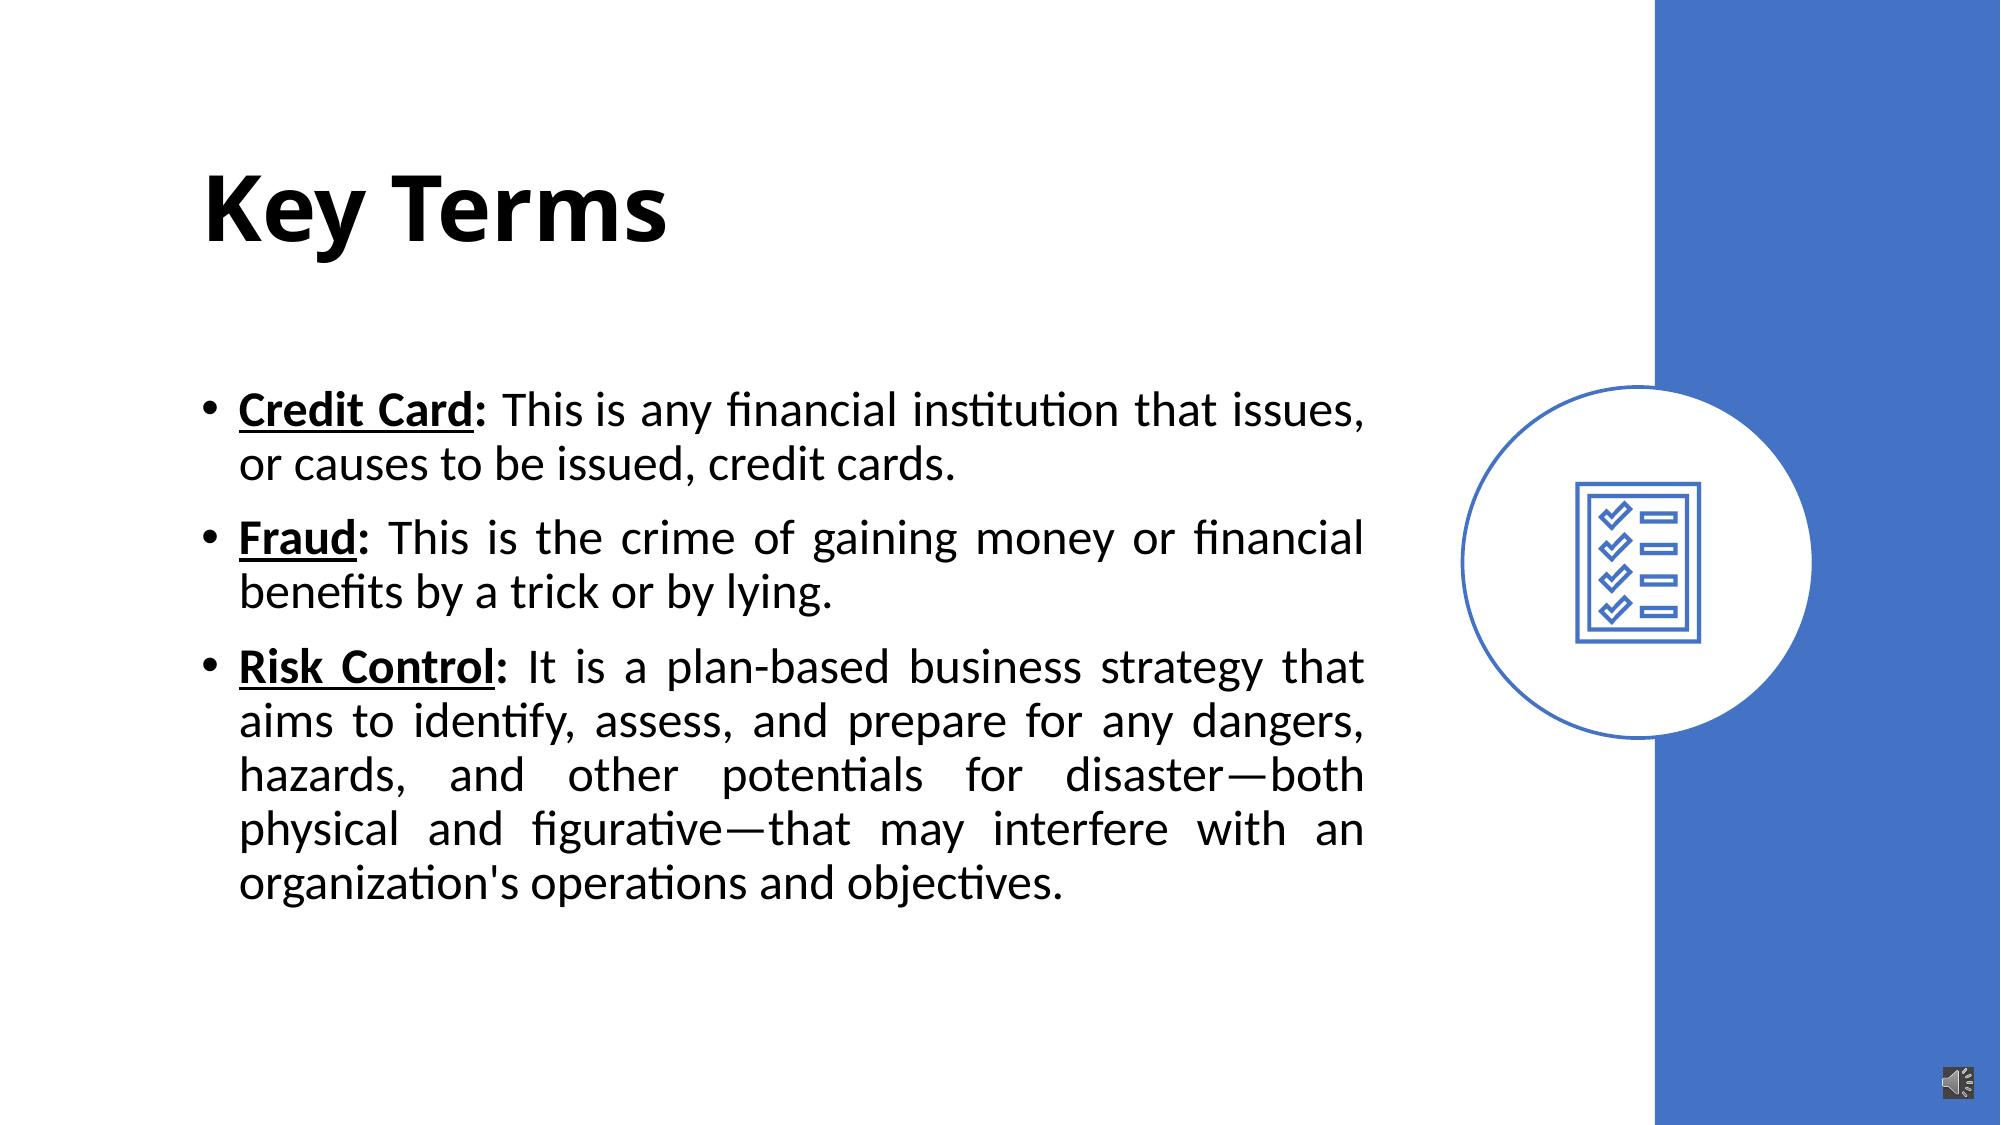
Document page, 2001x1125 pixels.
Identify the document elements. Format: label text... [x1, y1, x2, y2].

picture [1941, 1066, 1975, 1100]
text_box [1654, 0, 2000, 1125]
title Key Terms [186, 102, 1413, 321]
list Credit Card: This is any financial institution that issues, or causes to be issued, credit cards. Fraud: This is the crime of gaining money or financial benefits by a trick or by lying. Risk Control: It is a plan-based business strategy that aims to identify, assess, and prepare for any dangers, hazards, and other potentials for disaster—both physical and figurative—that may interfere with an organization's operations and objectives. [186, 271, 1381, 1022]
picture [1544, 468, 1732, 657]
text_box [1461, 385, 1815, 740]
